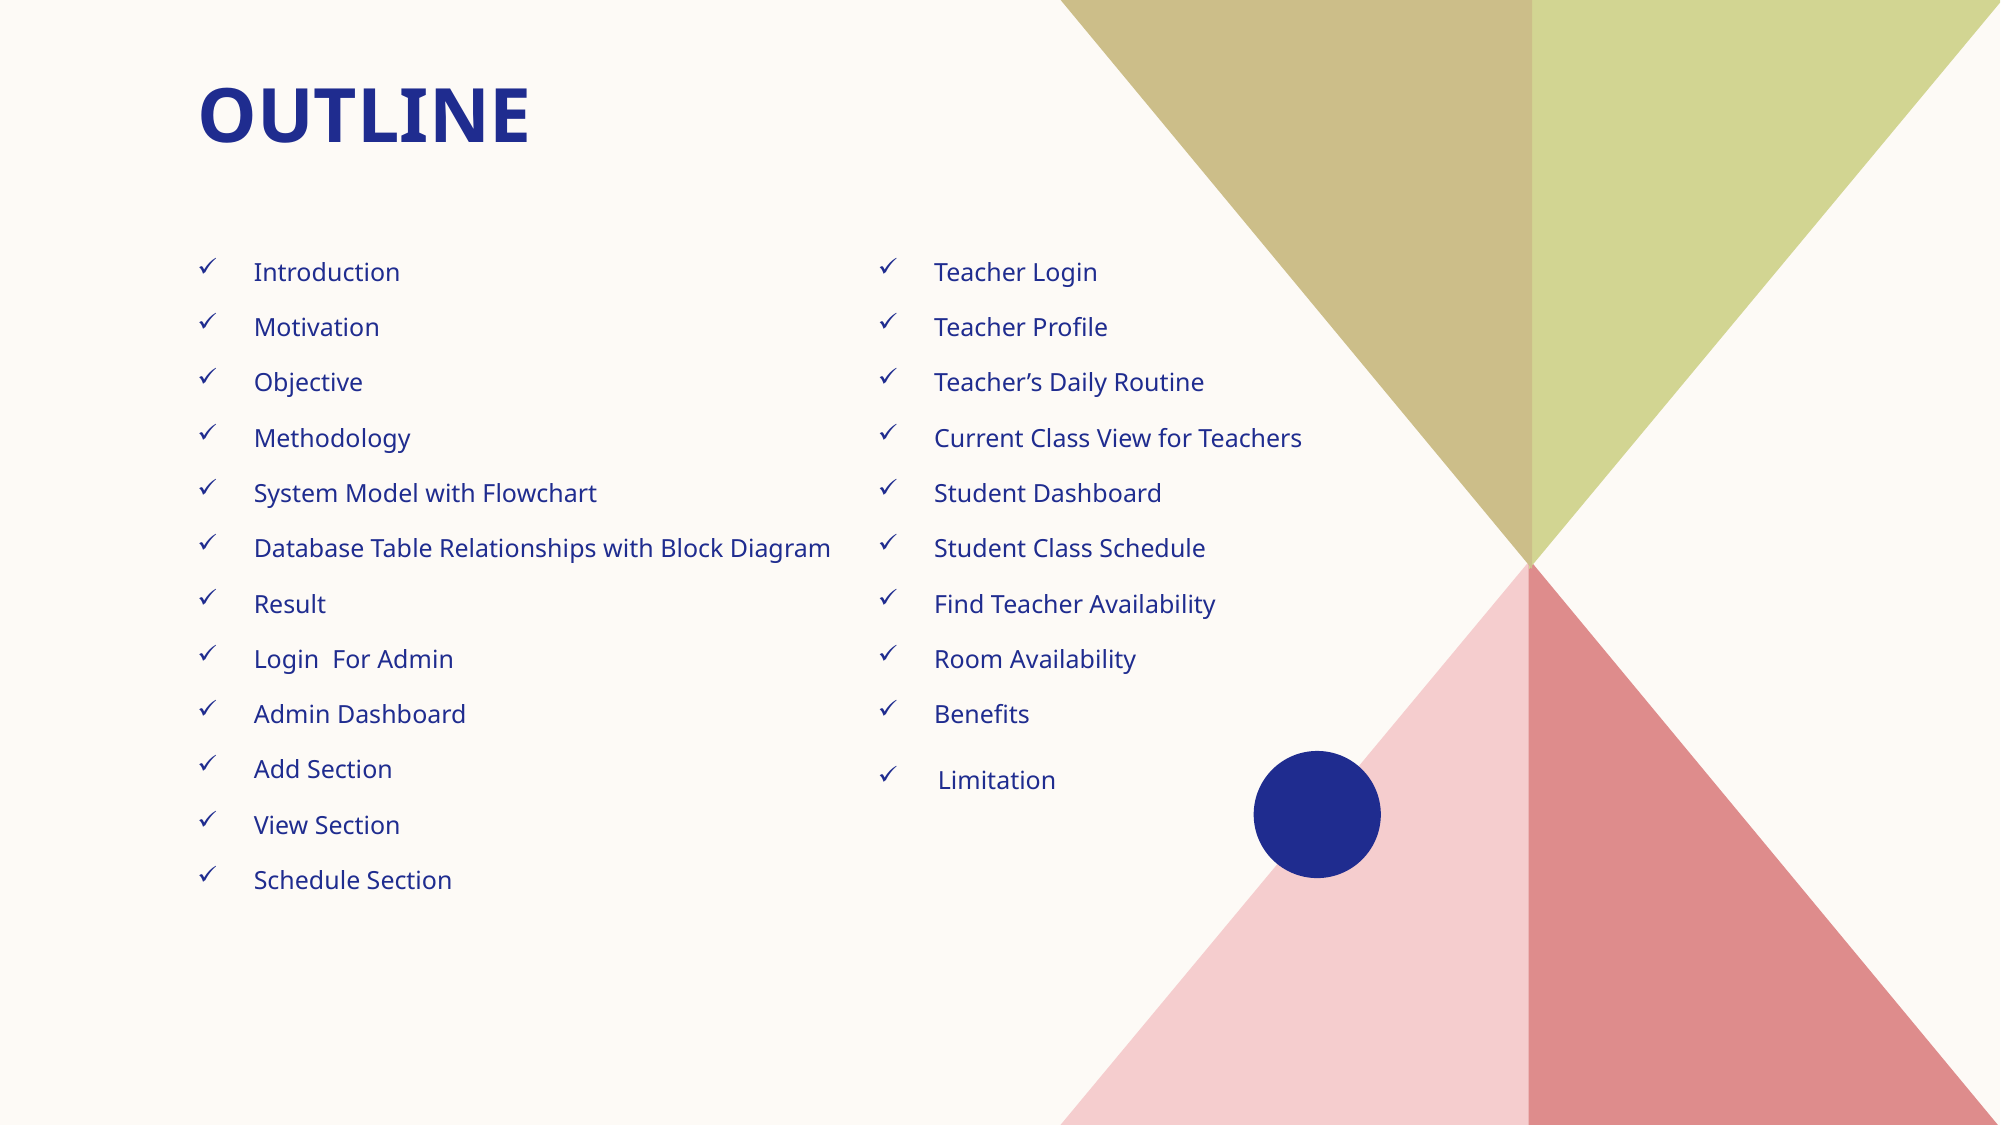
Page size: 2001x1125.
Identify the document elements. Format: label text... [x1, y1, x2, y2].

list Introduction Motivation Objective Methodology System Model with Flowchart Database Table Relationships with Block Diagram Result Login For Admin Admin Dashboard Add Section View Section Schedule Section Teacher Login Teacher Profile Teacher’s Daily Routine Current Class View for Teachers Student Dashboard Student Class Schedule Find Teacher Availability Room Availability Benefits Limitation [182, 244, 1574, 932]
title Outline [182, 50, 1129, 166]
